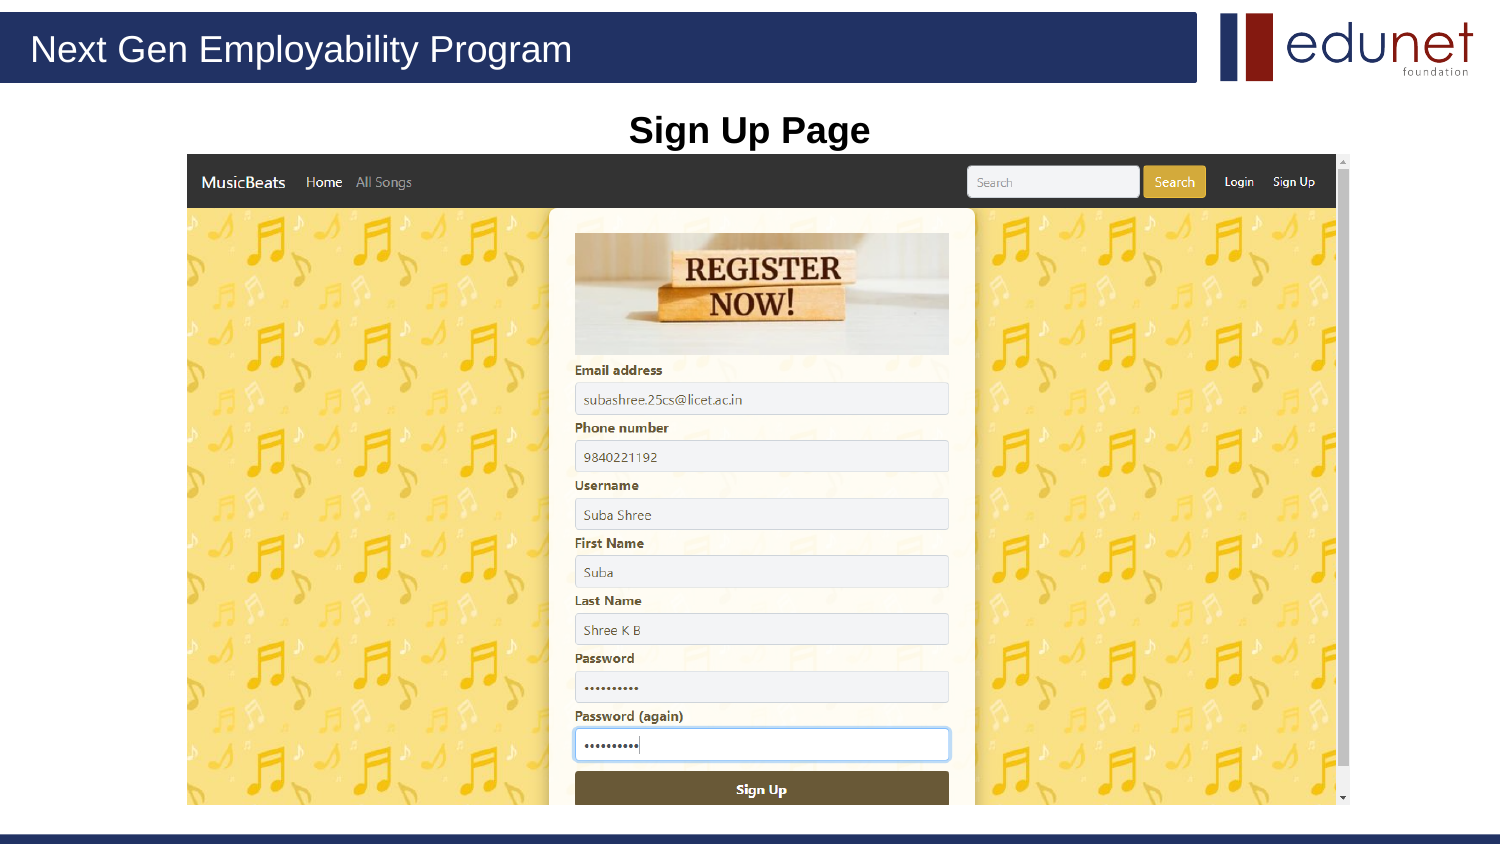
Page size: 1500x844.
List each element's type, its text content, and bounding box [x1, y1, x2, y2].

title Sign Up Page [25, 92, 1475, 167]
picture [1279, 14, 1482, 83]
picture [187, 153, 1350, 805]
